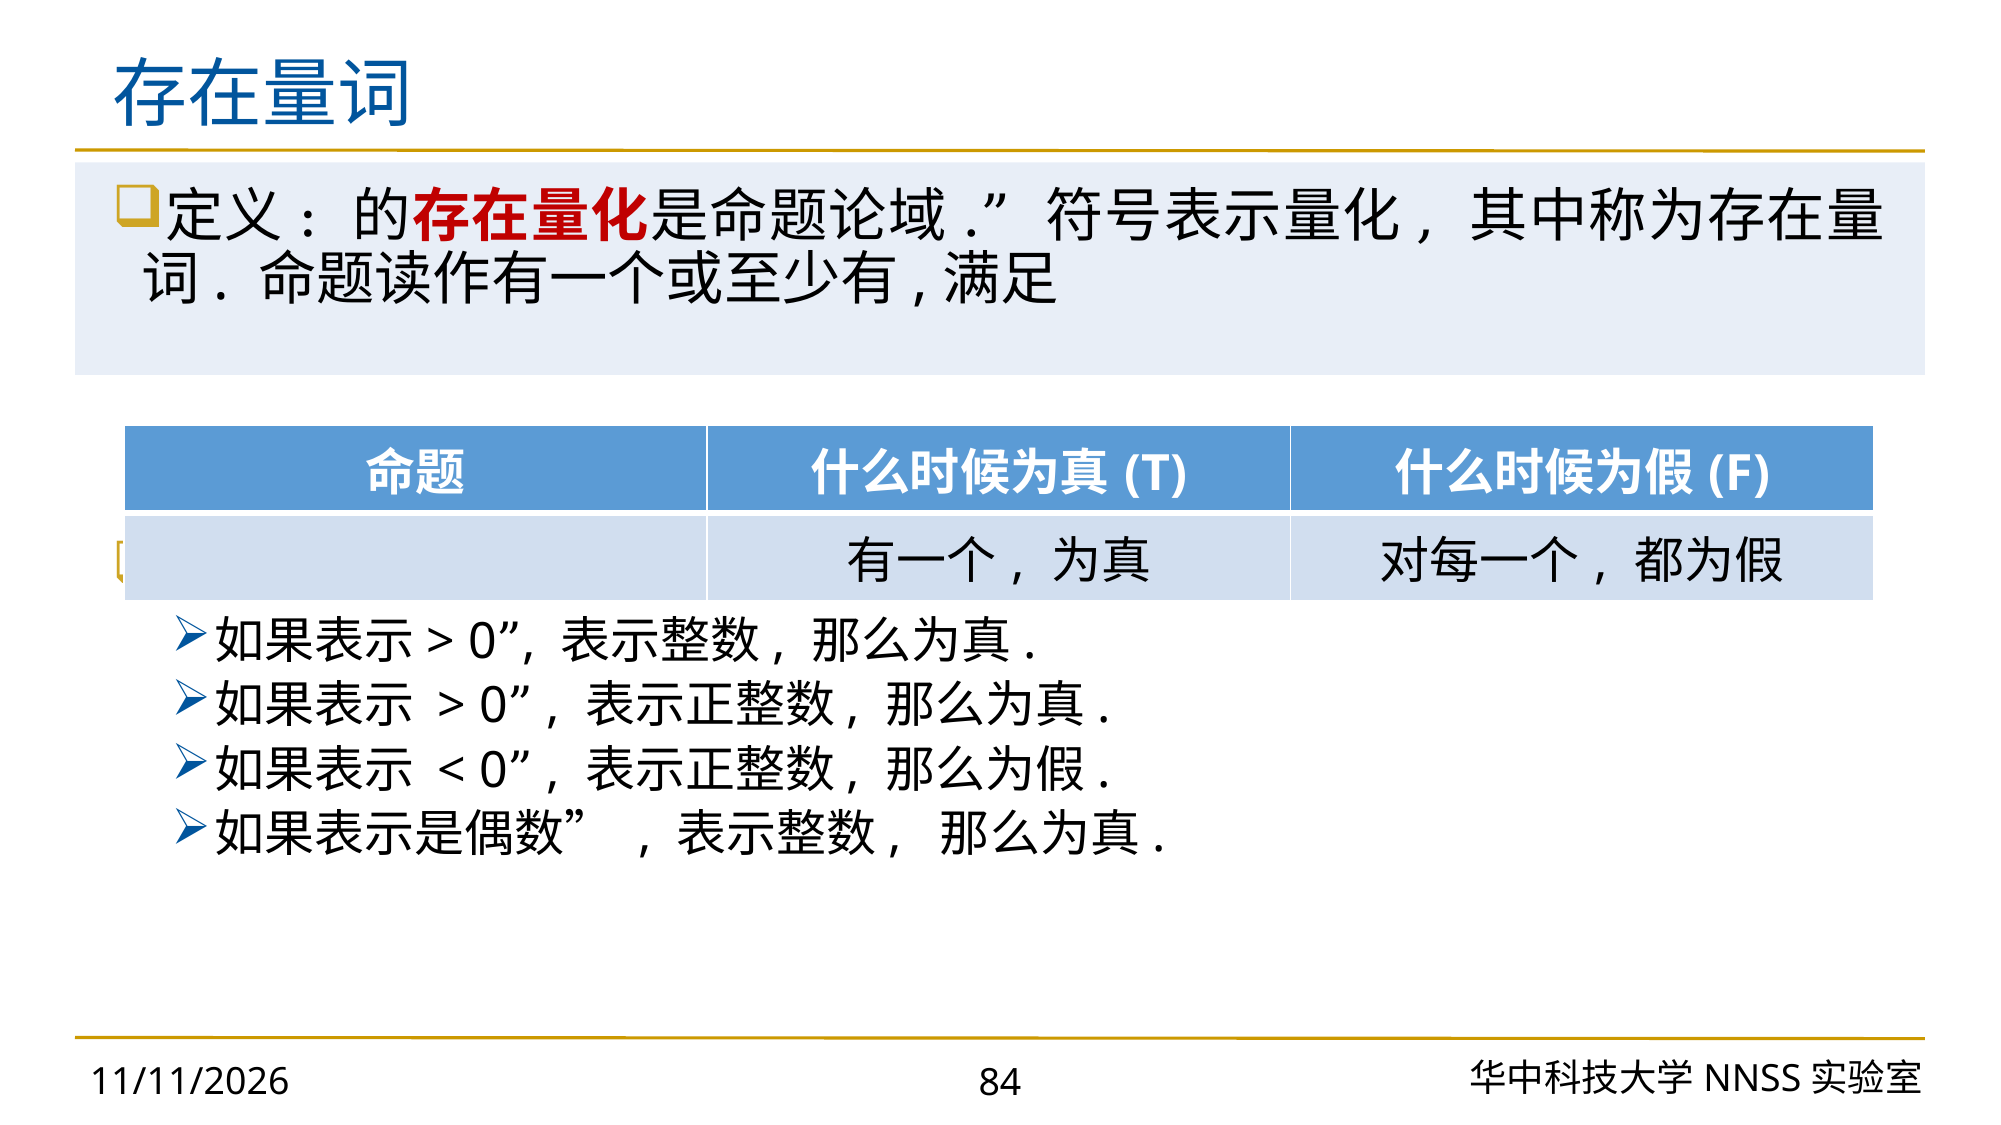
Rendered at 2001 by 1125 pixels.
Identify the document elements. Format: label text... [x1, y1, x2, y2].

footer 华中科技大学NNSS实验室 [1149, 1046, 1938, 1113]
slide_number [75, 1050, 550, 1111]
title 存在量词 [97, 44, 1900, 149]
slide_number 84 [699, 1050, 1300, 1111]
text_box [74, 161, 1926, 376]
